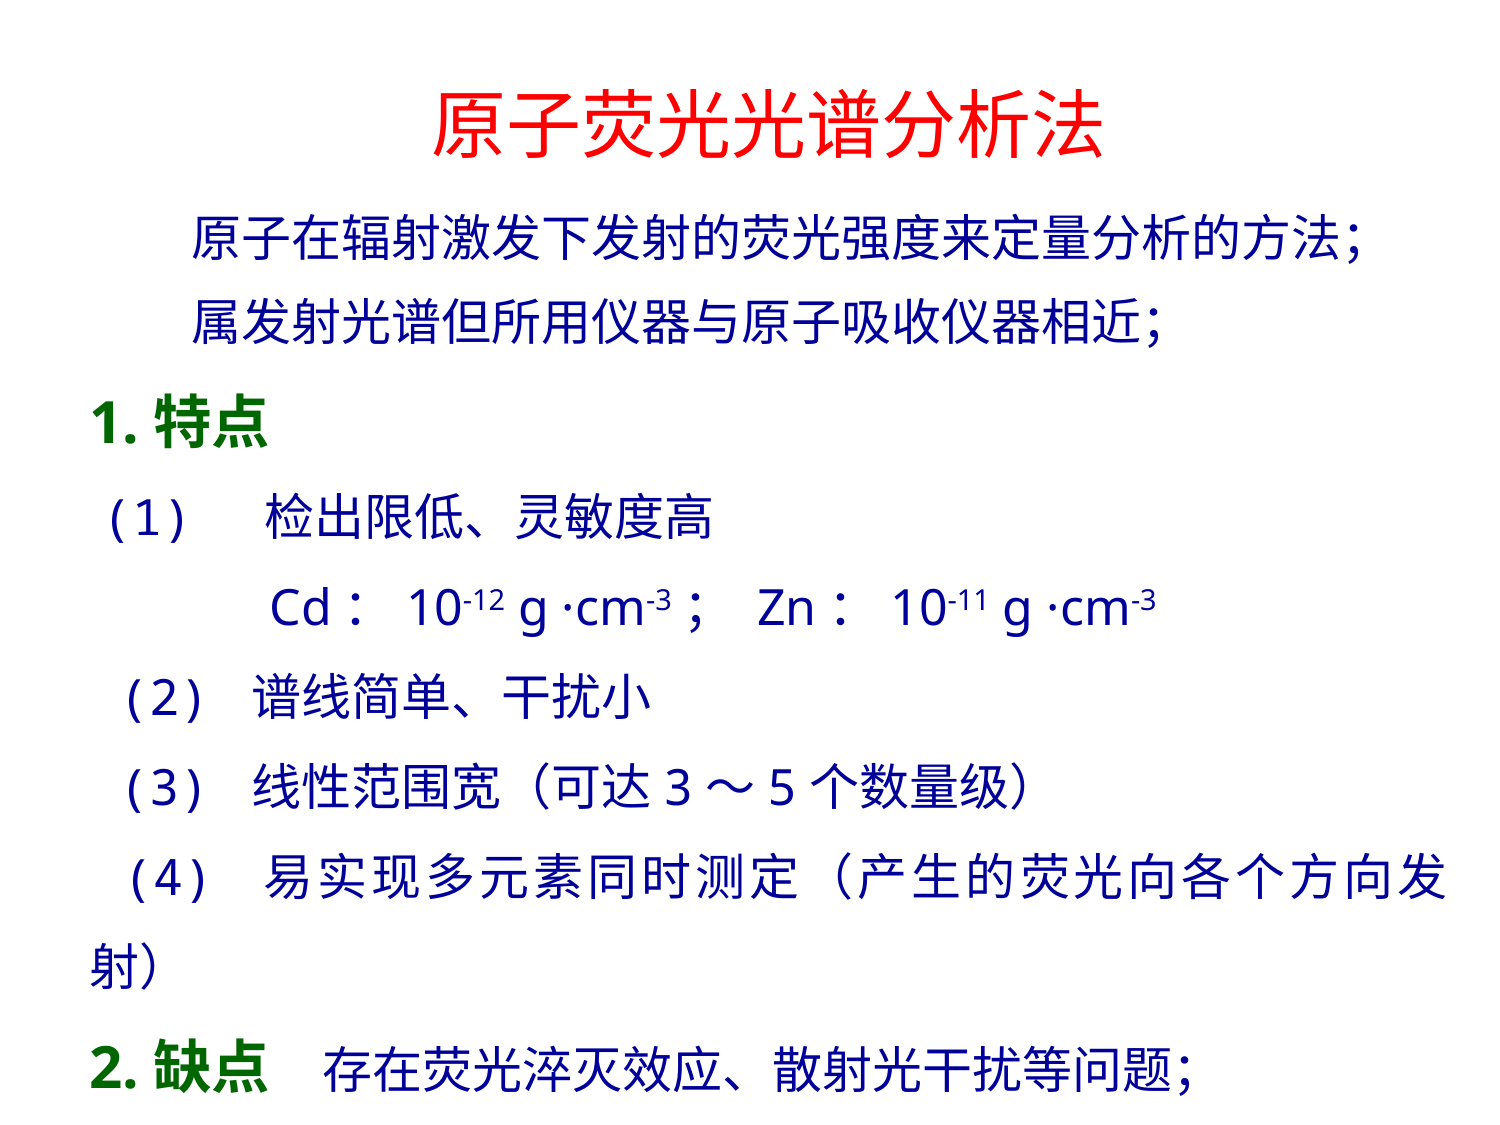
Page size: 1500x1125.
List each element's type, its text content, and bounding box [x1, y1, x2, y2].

text_box 原子荧光光谱分析法 [99, 62, 1438, 174]
text_box 原子在辐射激发下发射的荧光强度来定量分析的方法； 属发射光谱但所用仪器与原子吸收仪器相近； 1.特点 (1) 检出限低、灵敏度高 Cd：10-12 g ·cm-3； Zn：10-11 g ·cm-3 (2) 谱线简单、干扰小 (3) 线性范围宽（可达3～5个数量级） (4) 易实现多元素同时测定（产生的荧光向各个方向发射） 2.缺点 存在荧光淬灭效应、散射光干扰等问题； [75, 174, 1463, 1108]
